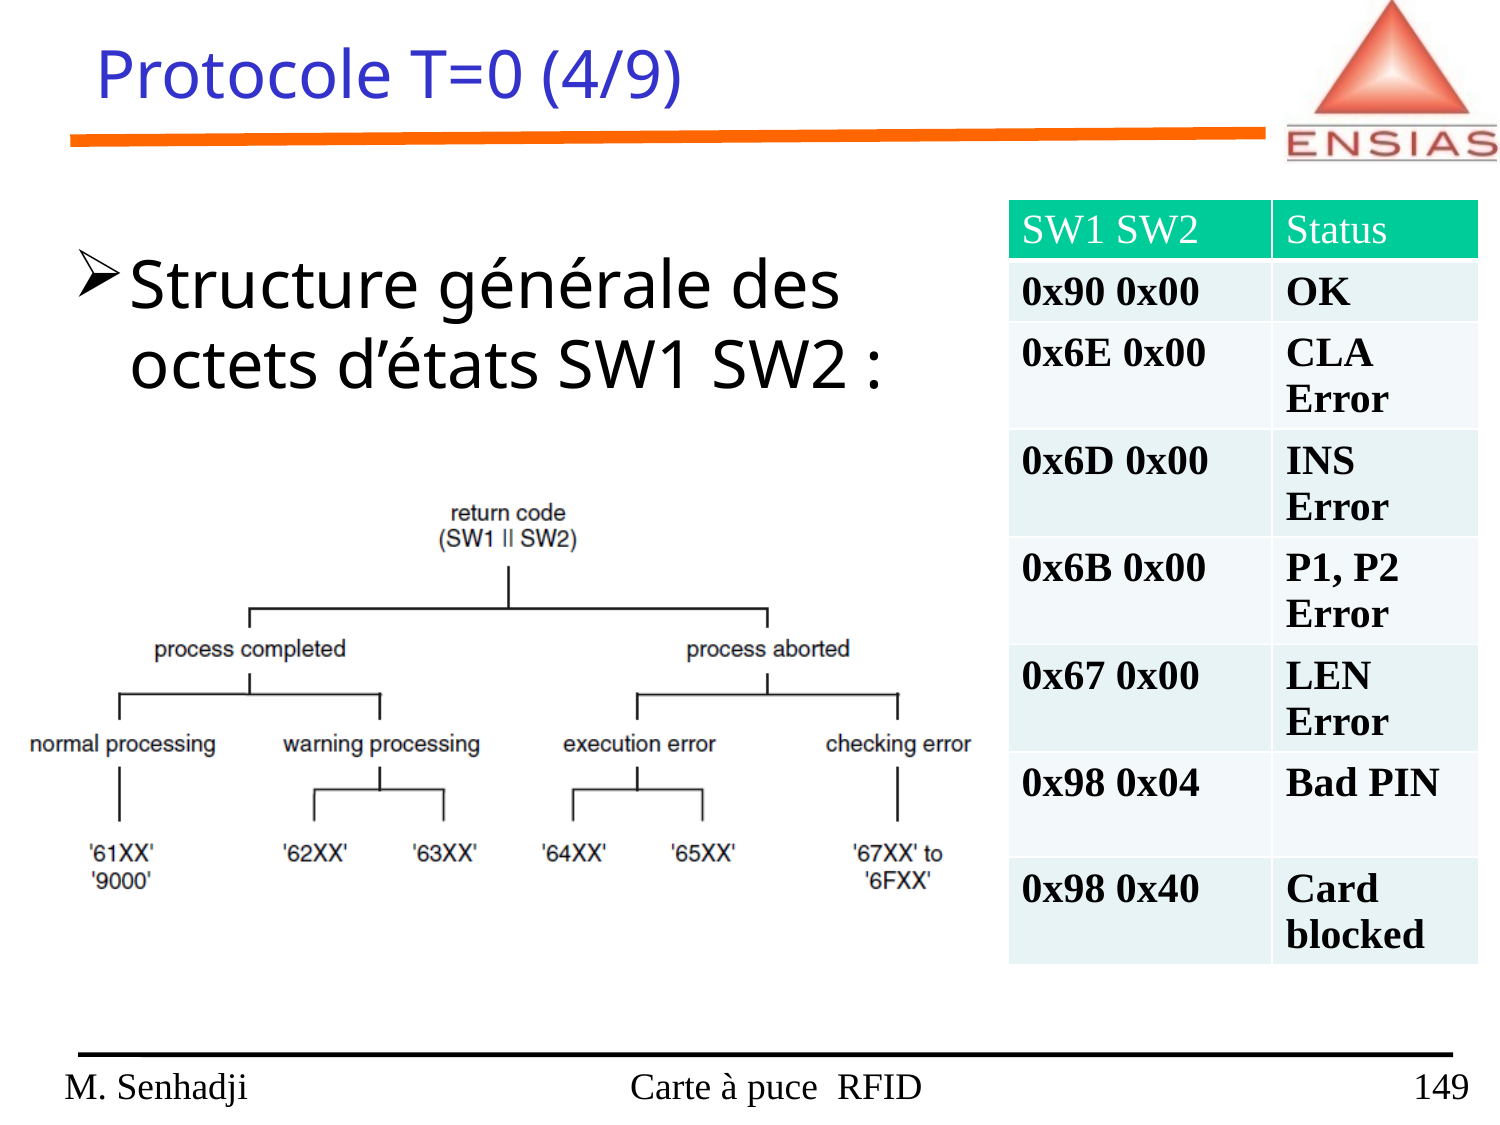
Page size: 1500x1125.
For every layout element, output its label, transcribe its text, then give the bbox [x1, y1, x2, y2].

table_cell LEN Error [1273, 645, 1478, 751]
table_cell Card blocked [1273, 858, 1478, 964]
table_cell 0x98 0x40 [1009, 858, 1271, 964]
table_cell 0x67 0x00 [1009, 645, 1271, 751]
table_cell 0x98 0x04 [1009, 753, 1271, 856]
table_header SW1 SW2 [1009, 200, 1271, 258]
picture [1284, 0, 1500, 164]
table_cell P1, P2 Error [1273, 538, 1478, 644]
table_cell Bad PIN [1273, 753, 1478, 856]
table_cell 0x6B 0x00 [1009, 538, 1271, 644]
list Structure générale des octets d’états SW1 SW2 : [58, 234, 985, 446]
table_cell 0x6E 0x00 [1009, 323, 1271, 428]
table_cell 0x6D 0x00 [1009, 430, 1271, 536]
table_cell 0x90 0x00 [1009, 263, 1271, 321]
table_cell OK [1273, 263, 1478, 321]
table_header Status [1273, 200, 1478, 258]
picture [11, 491, 997, 908]
title Protocole T=0 (4/9) [79, 23, 1348, 120]
table_cell CLA Error [1273, 323, 1478, 428]
table_cell INS Error [1273, 430, 1478, 536]
